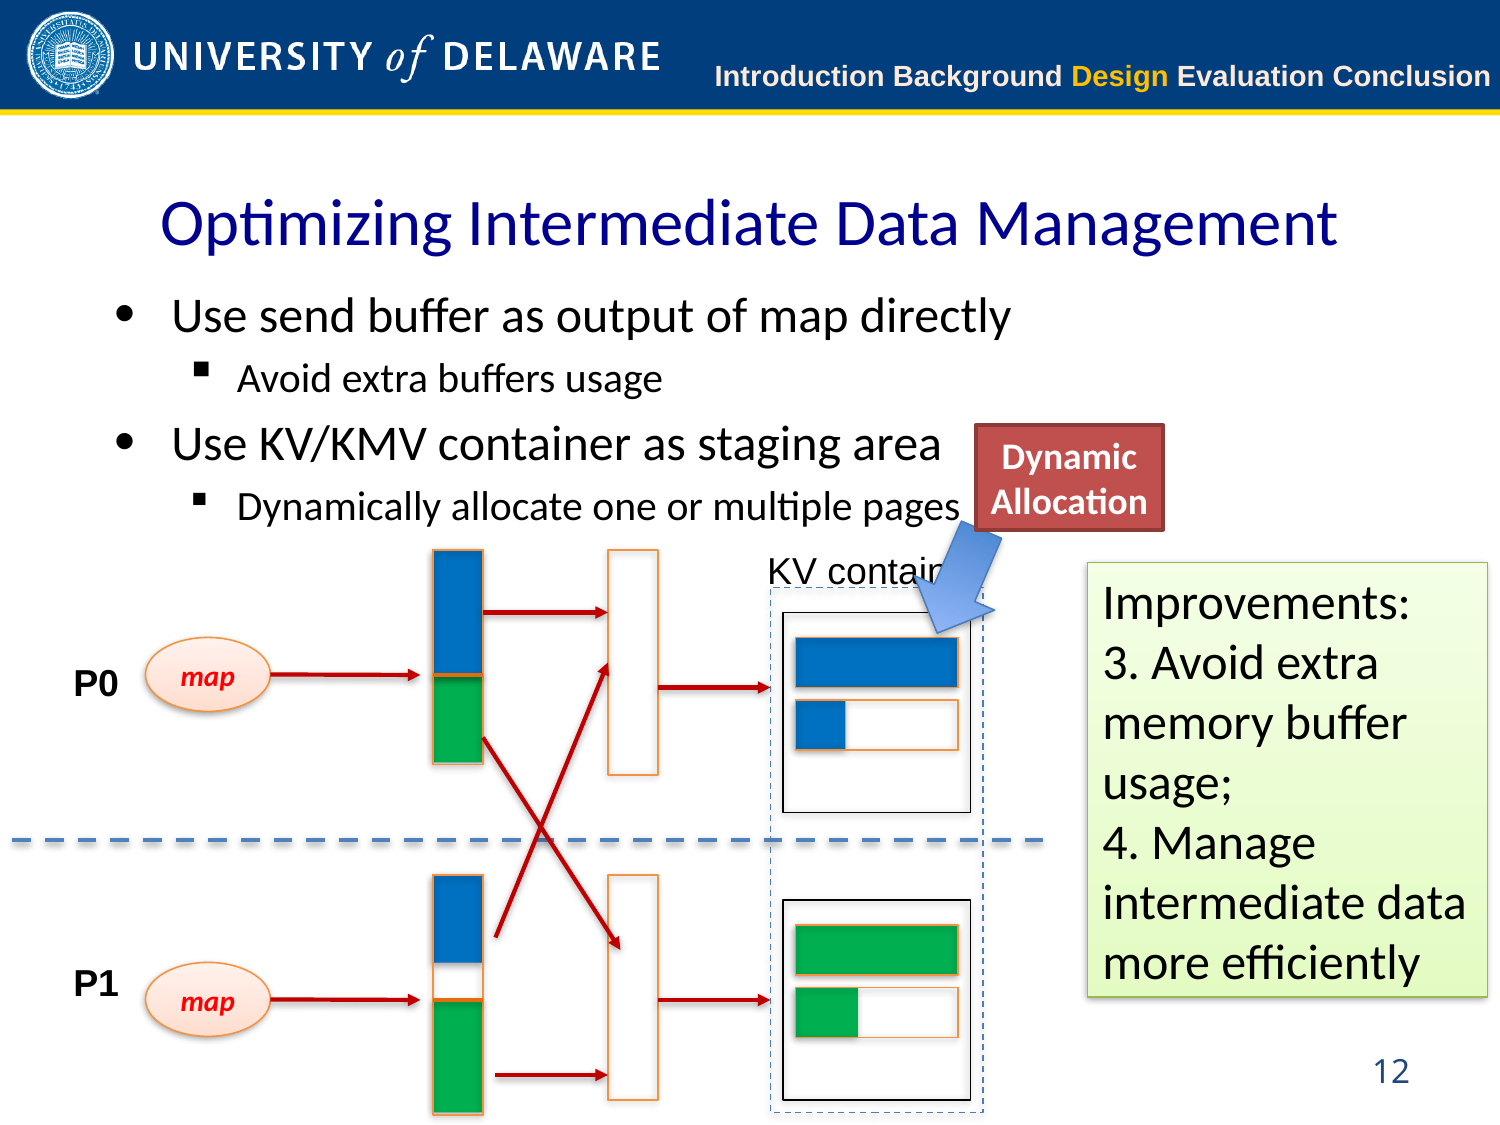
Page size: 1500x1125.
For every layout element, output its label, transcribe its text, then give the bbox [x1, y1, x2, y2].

text_box map [144, 636, 271, 713]
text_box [482, 737, 621, 951]
text_box [782, 899, 971, 1101]
text_box [432, 549, 484, 673]
picture [0, 0, 1500, 1125]
text_box [795, 987, 959, 1038]
text_box P1 [58, 951, 134, 1012]
text_box Improvements: 3. Avoid extra memory buffer usage; 4. Manage intermediate data more efficiently [1087, 562, 1488, 998]
text_box [432, 684, 484, 765]
title Optimizing Intermediate Data Management [75, 137, 1425, 300]
slide_number 11 [1074, 1042, 1425, 1103]
text_box [782, 612, 971, 813]
text_box P0 [58, 651, 134, 712]
text_box [770, 600, 984, 839]
text_box [770, 848, 984, 1113]
text_box map [144, 961, 271, 1038]
text_box [795, 699, 959, 751]
text_box [607, 874, 659, 1101]
text_box [607, 549, 659, 776]
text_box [495, 662, 609, 938]
list Use send buffer as output of map directly Avoid extra buffers usage Use KV/KMV container as staging area Dynamically allocate one or multiple pages [99, 275, 1425, 550]
text_box Introduction Background Design Evaluation Conclusion [699, 49, 1500, 100]
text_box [915, 424, 1164, 638]
text_box [432, 1009, 484, 1116]
text_box [432, 874, 484, 998]
text_box KV container [752, 539, 910, 600]
